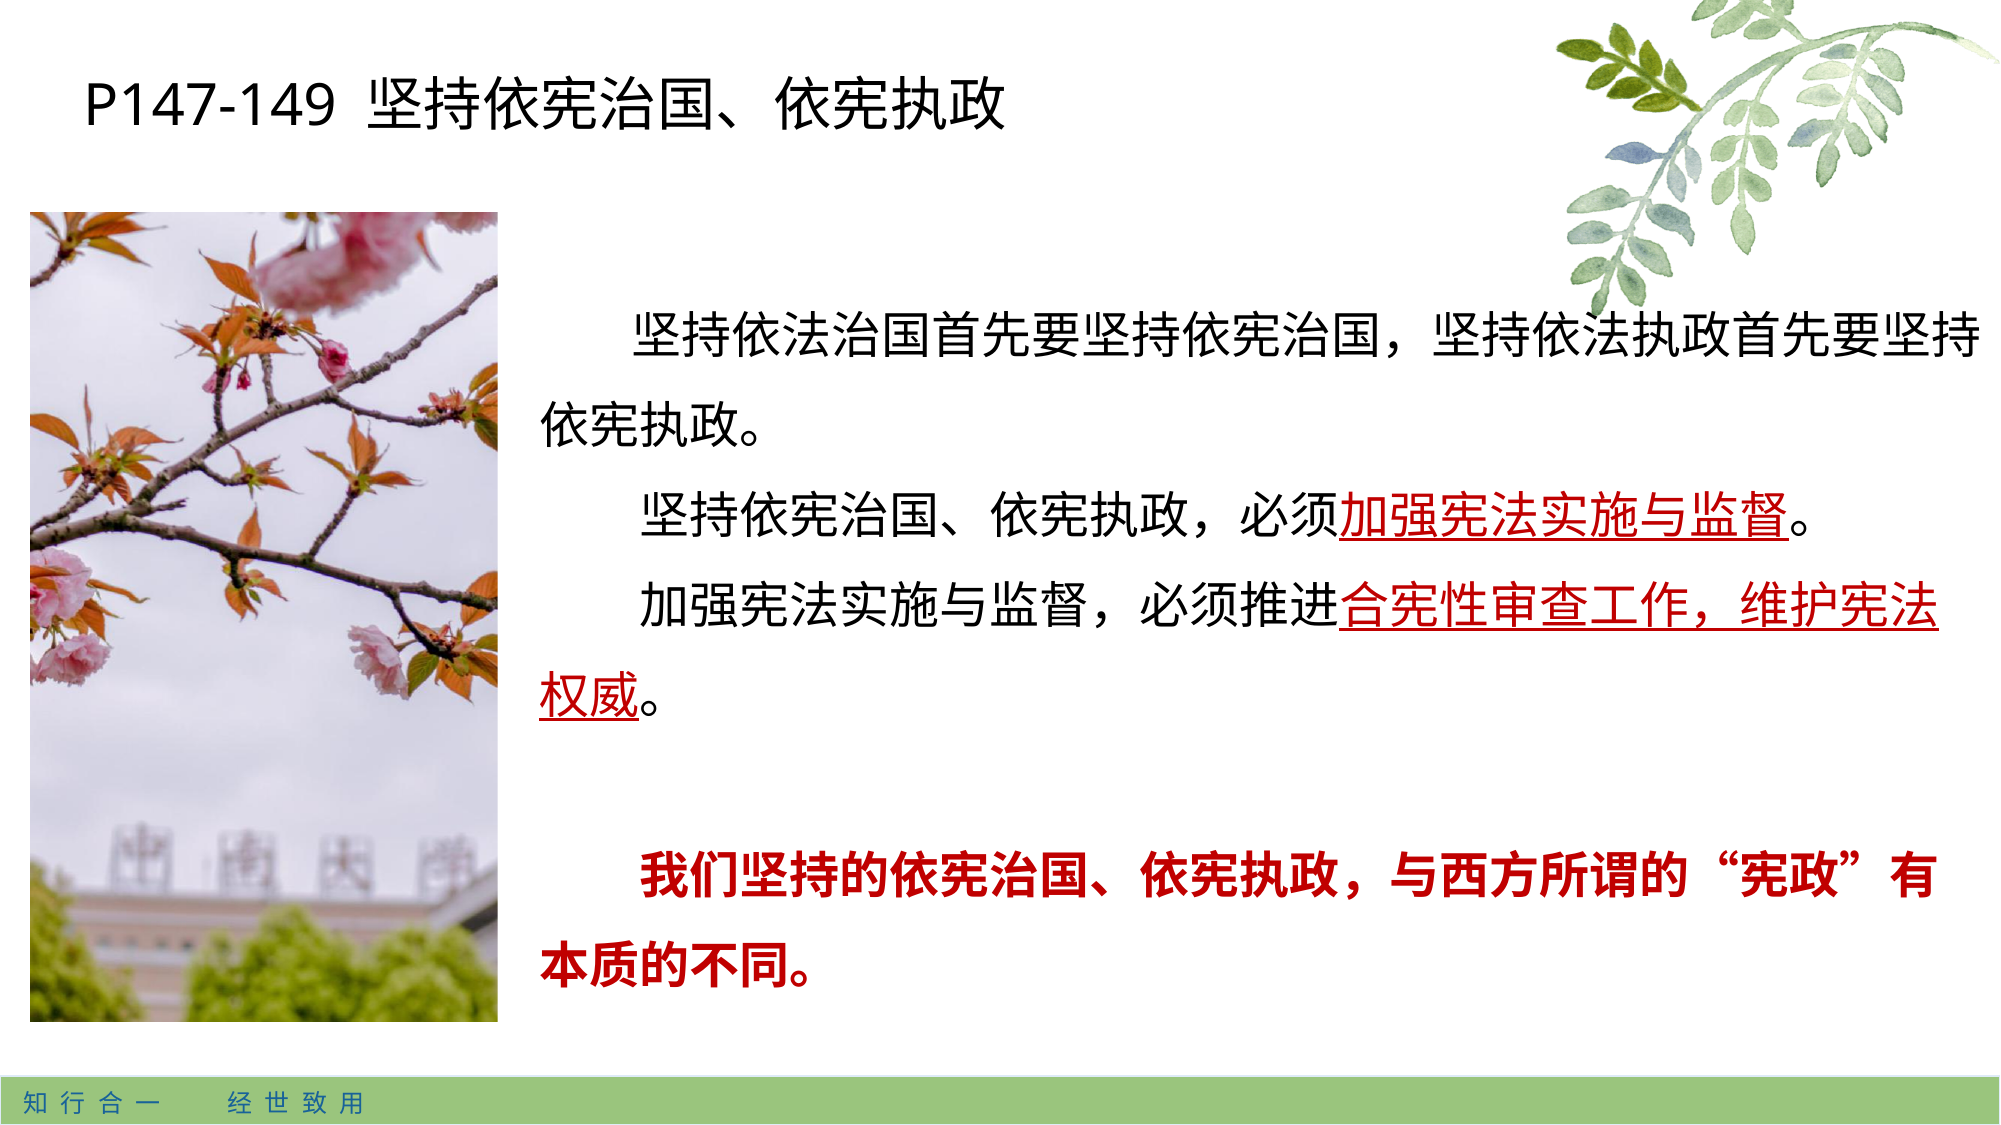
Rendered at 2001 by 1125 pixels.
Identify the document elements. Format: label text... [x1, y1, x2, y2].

text_box 坚持依法治国首先要坚持依宪治国，坚持依法执政首先要坚持依宪执政。 坚持依宪治国、依宪执政，必须加强宪法实施与监督。 加强宪法实施与监督，必须推进合宪性审查工作，维护宪法权威。 我们坚持的依宪治国、依宪执政，与西方所谓的“宪政”有本质的不同。 [524, 266, 2000, 1002]
text_box [0, 1075, 2000, 1125]
picture [1555, 0, 2000, 316]
picture [29, 212, 498, 1022]
text_box 知行合一 经世致用 [8, 1079, 380, 1125]
text_box P147-149 坚持依宪治国、依宪执政 [68, 45, 1310, 145]
